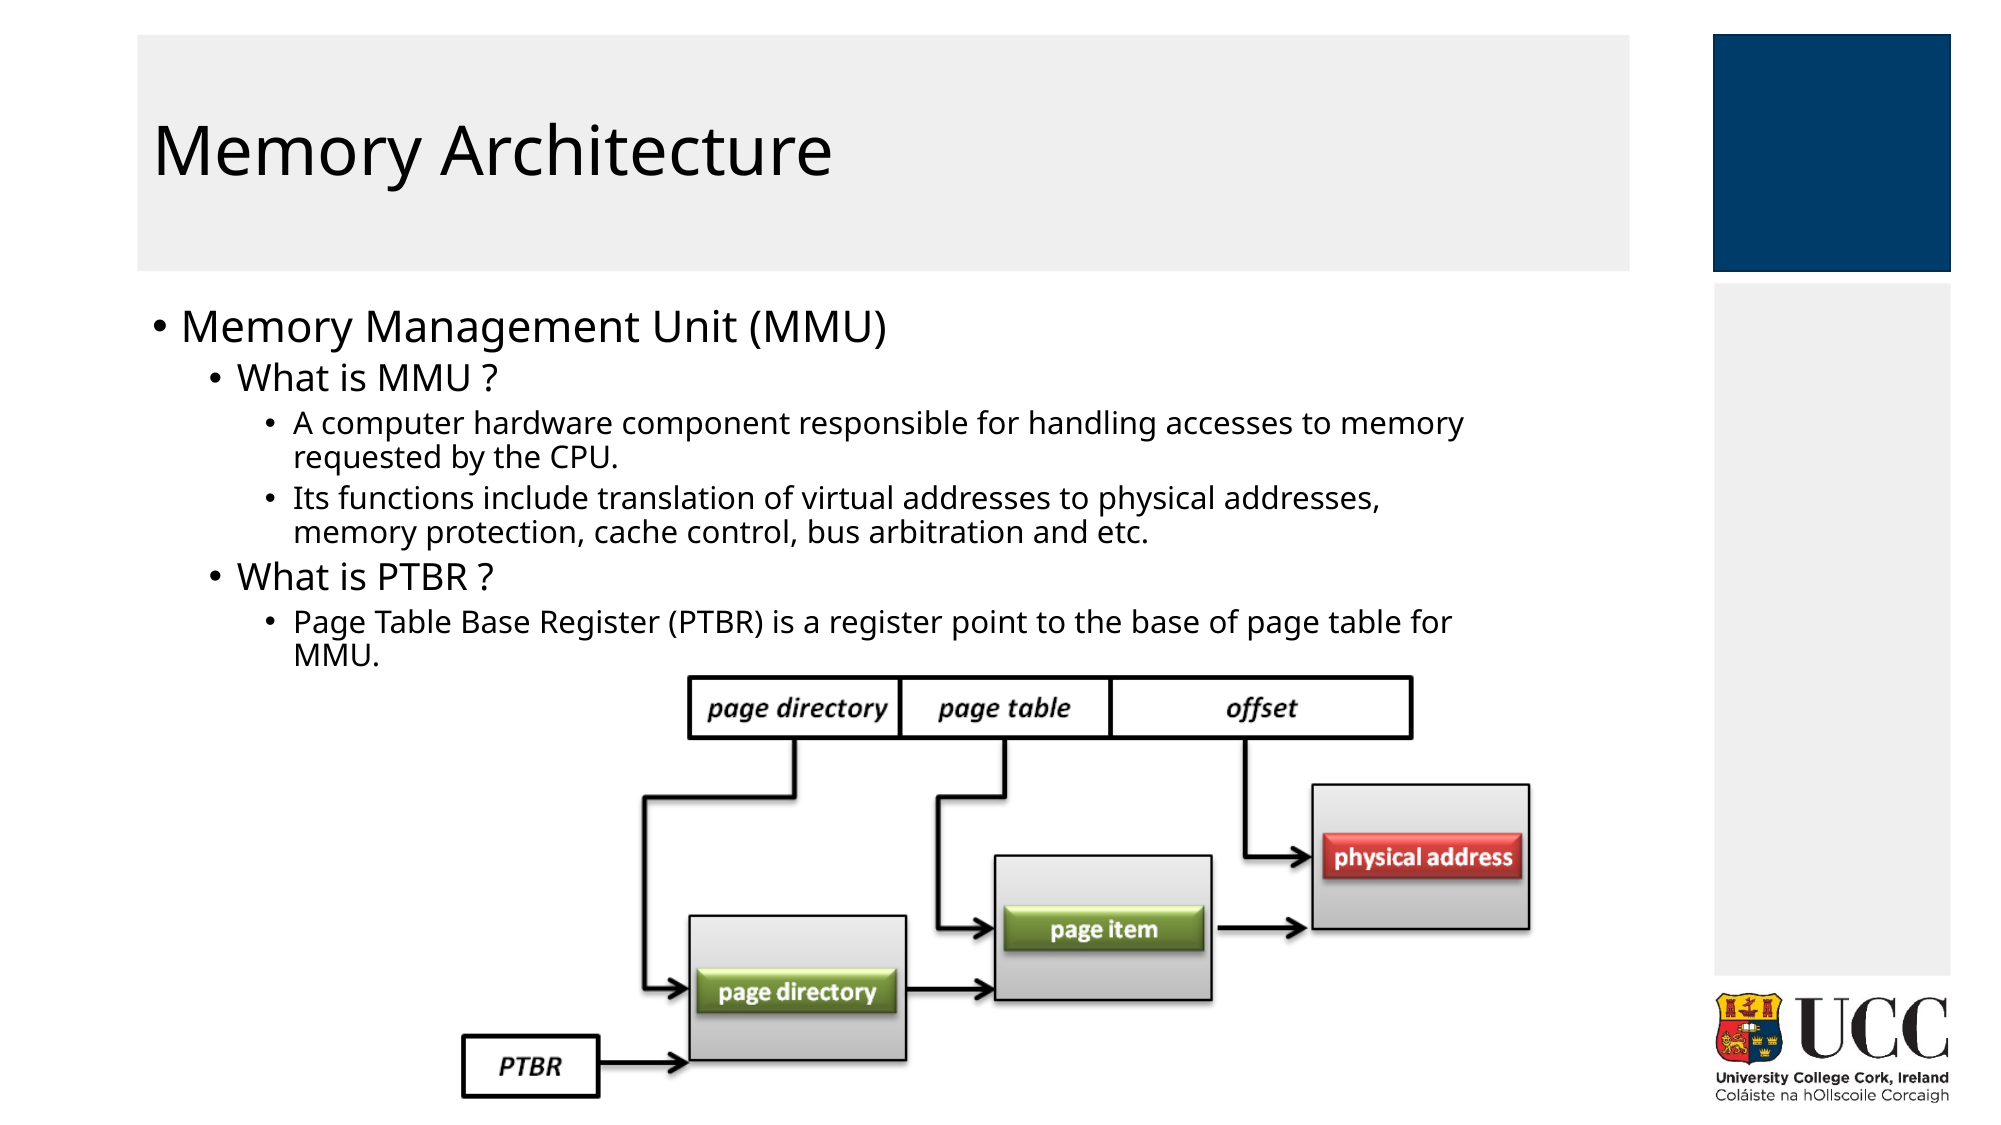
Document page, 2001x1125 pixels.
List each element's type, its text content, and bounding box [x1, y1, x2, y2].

list Memory Management Unit (MMU) What is MMU ? A computer hardware component responsible for handling accesses to memory requested by the CPU. Its functions include translation of virtual addresses to physical addresses, memory protection, cache control, bus arbitration and etc. What is PTBR ? Page Table Base Register (PTBR) is a register point to the base of page table for MMU. [137, 297, 1488, 798]
title Memory Architecture [137, 34, 1630, 272]
picture [1713, 991, 1951, 1103]
picture [460, 674, 1540, 1100]
